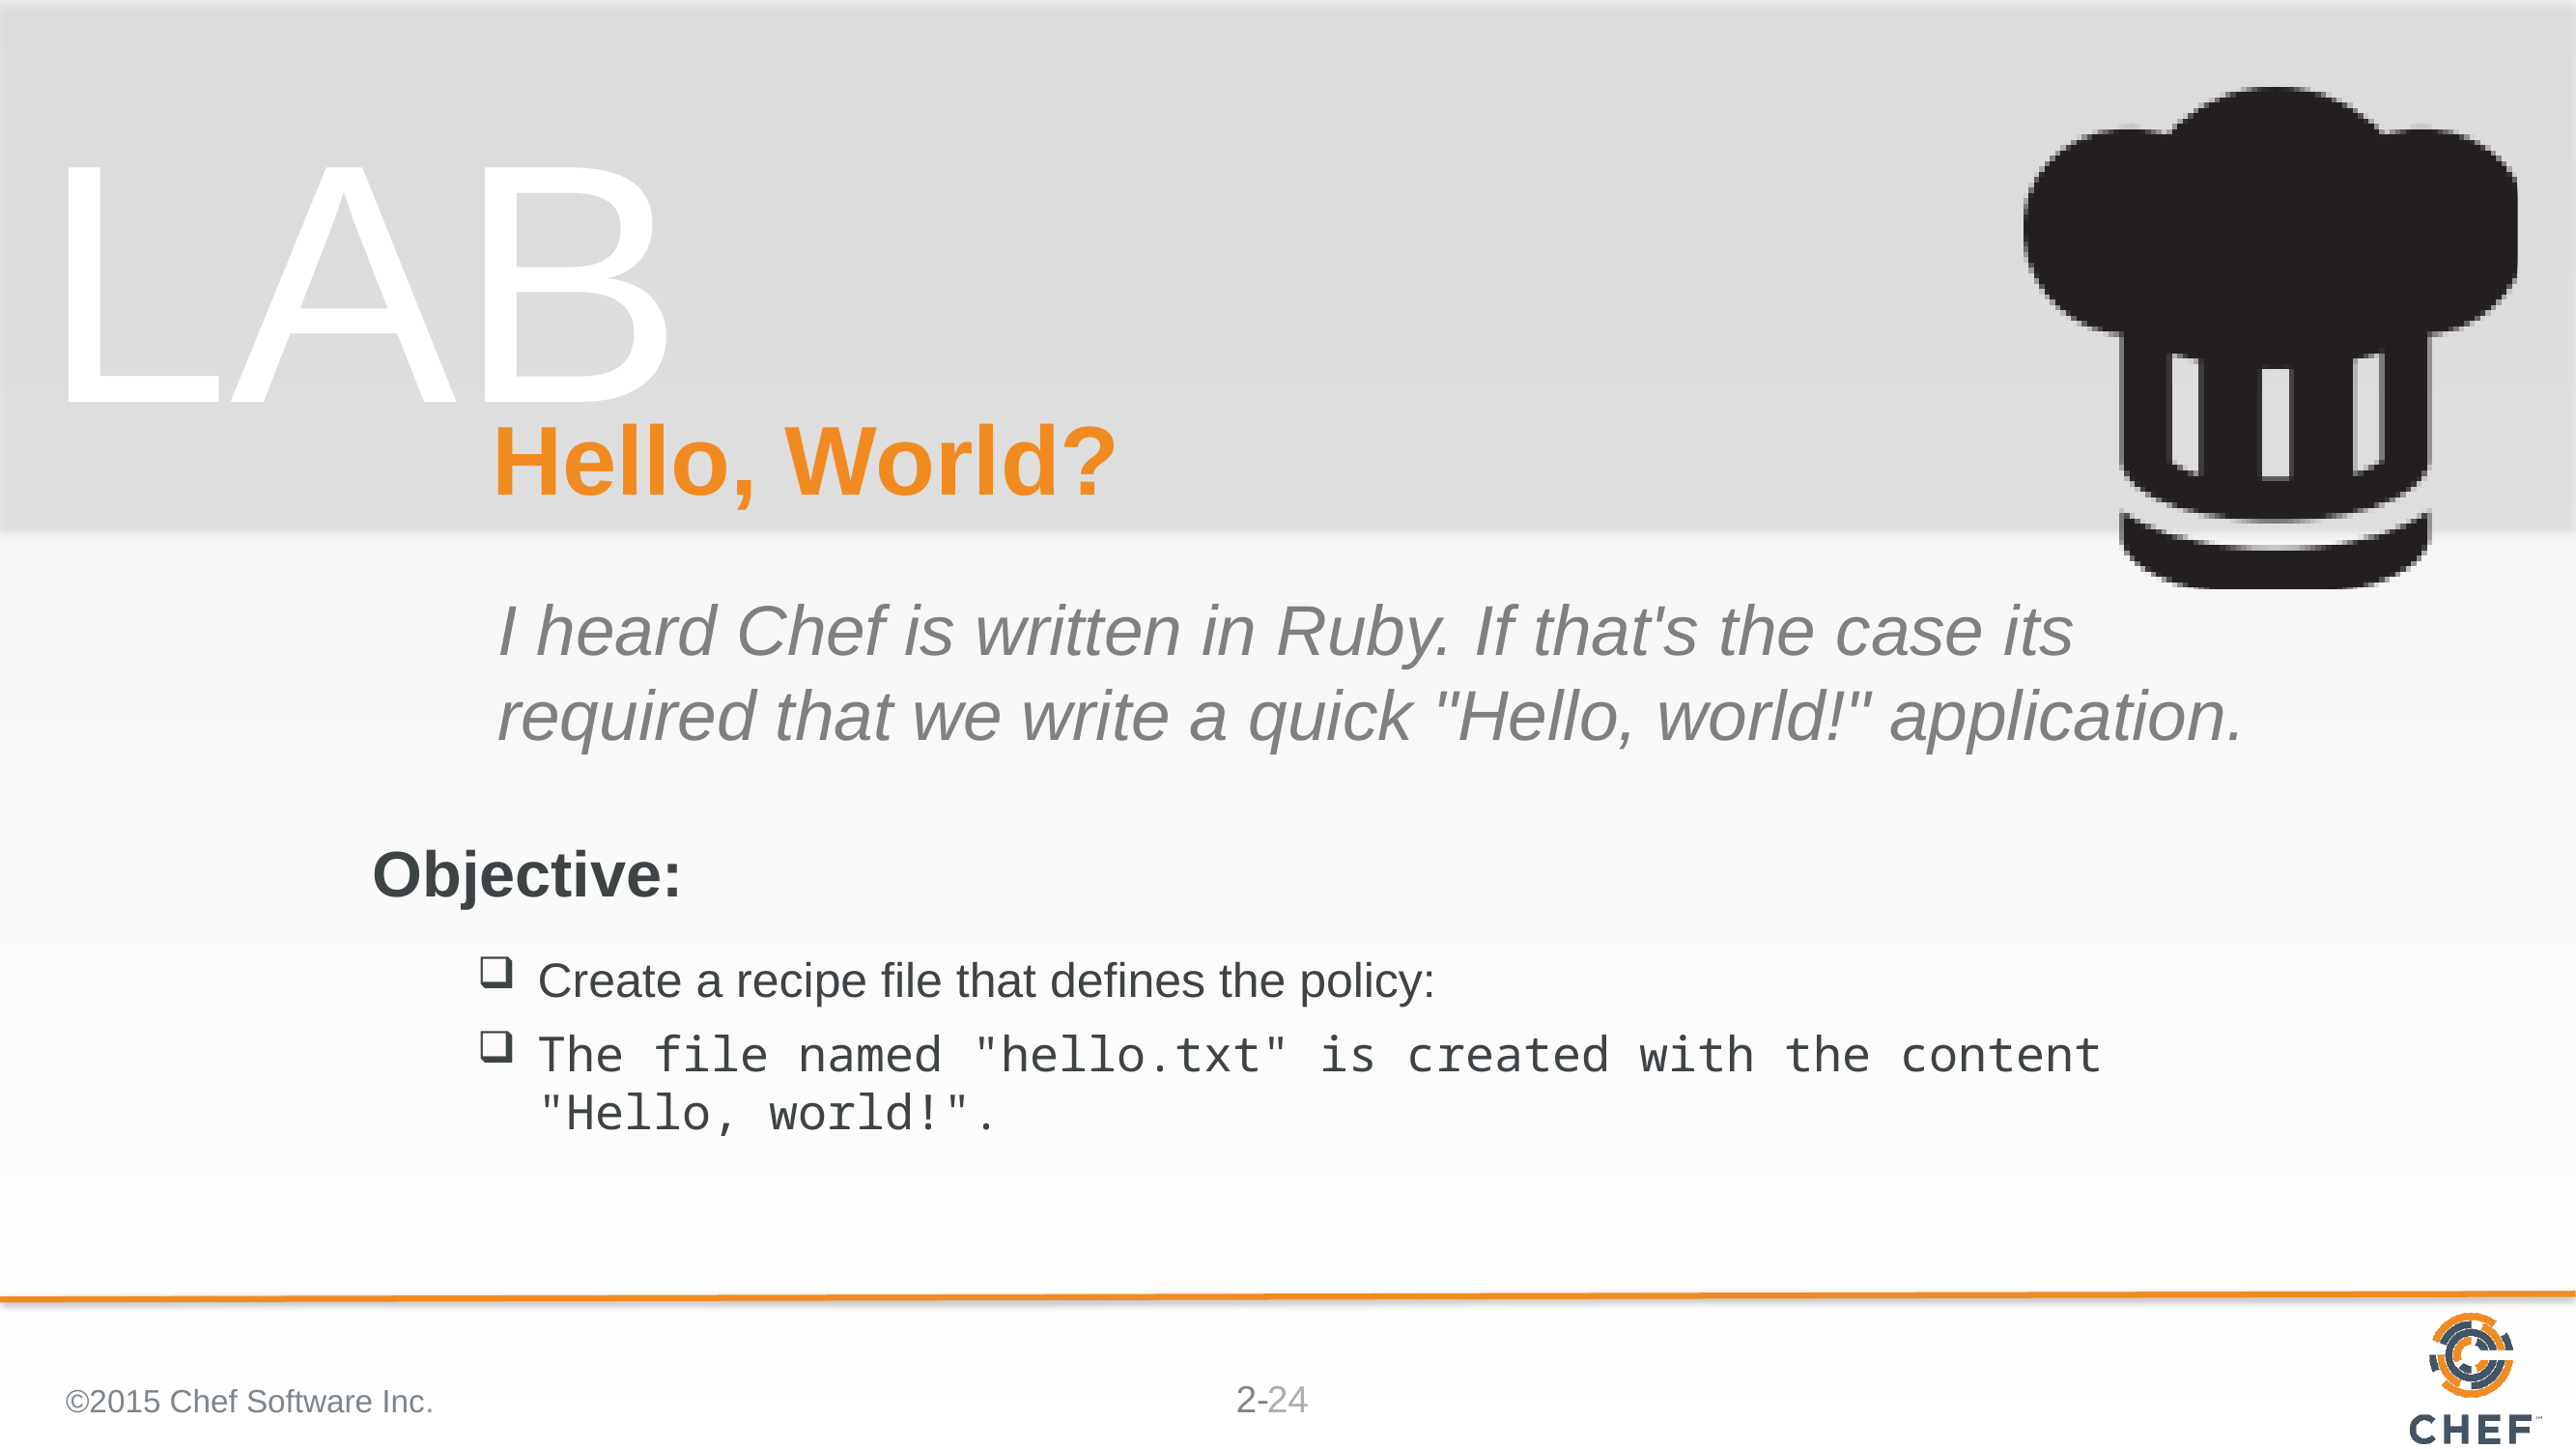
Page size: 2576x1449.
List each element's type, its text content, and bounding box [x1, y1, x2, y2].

picture [2399, 1297, 2550, 1449]
list Create a recipe file that defines the policy: The file named "hello.txt" is created with the content "Hello, world!". [477, 949, 2271, 1243]
list I heard Chef is written in Ruby. If that's the case its required that we write a quick "Hello, world!" application. [478, 549, 2272, 791]
slide_number 24 [998, 1359, 1578, 1437]
title Hello, World? [477, 395, 2217, 531]
footer ©2015 Chef Software Inc. [51, 1359, 952, 1440]
